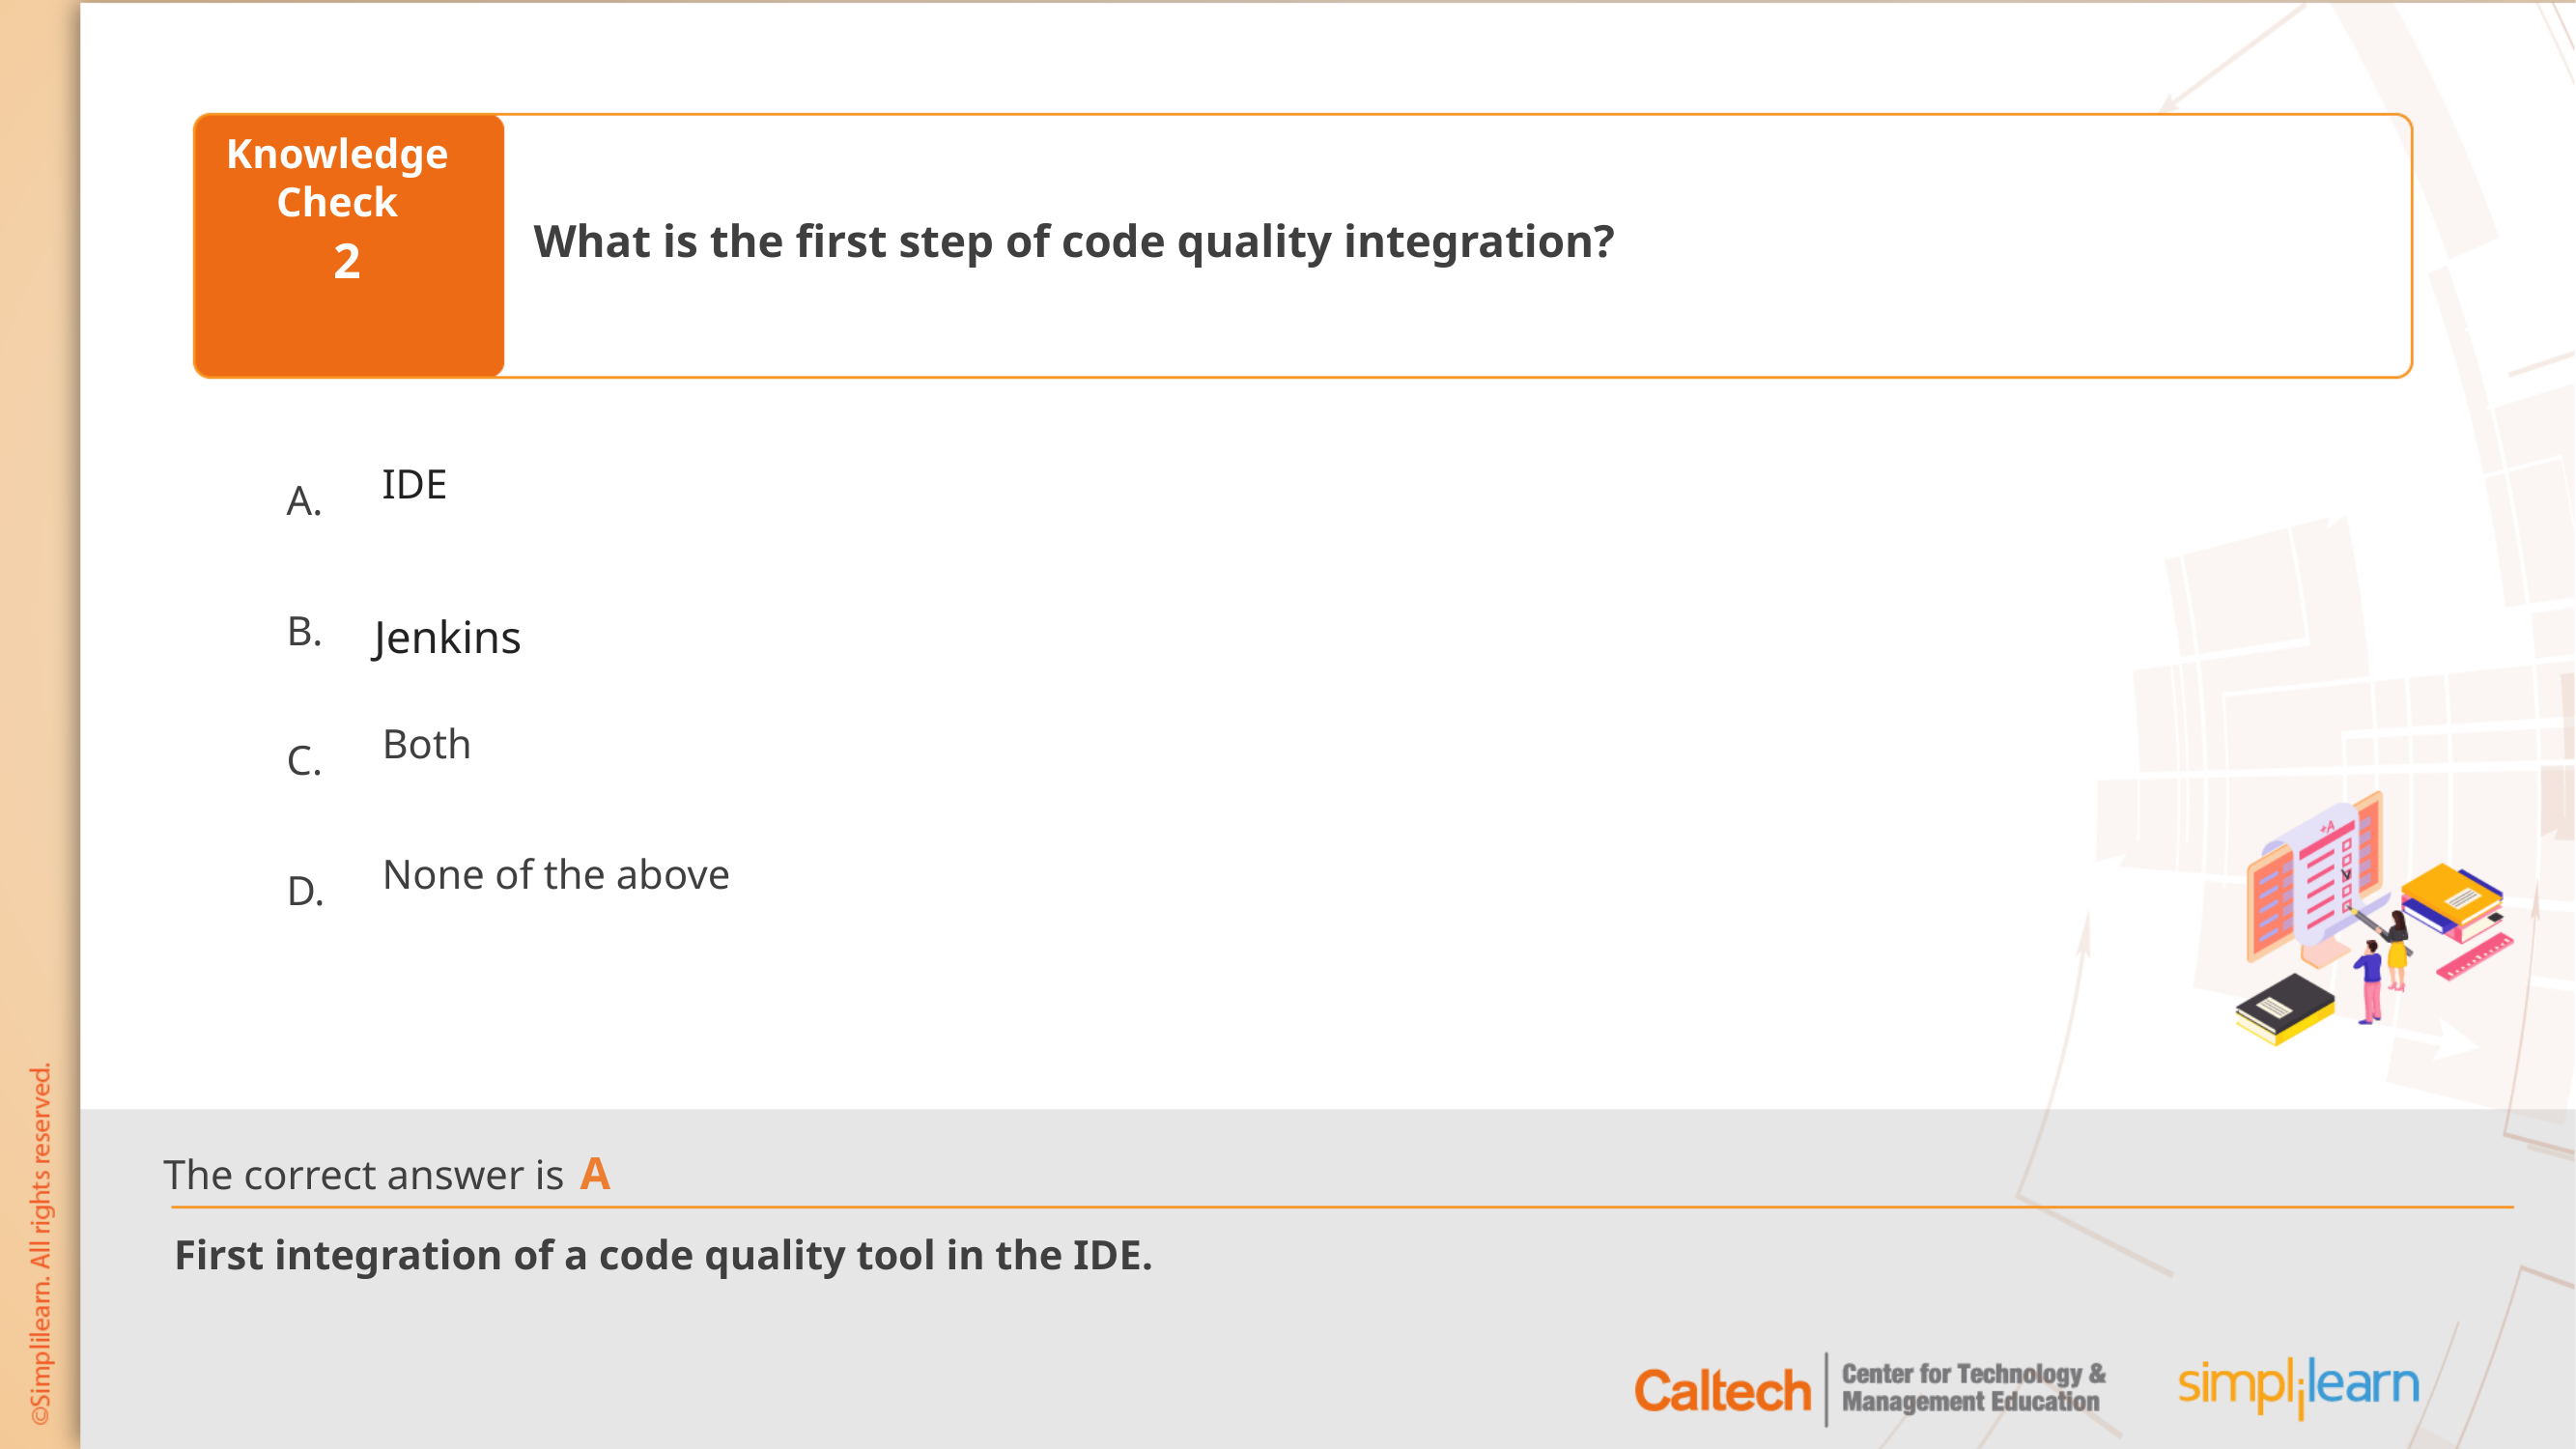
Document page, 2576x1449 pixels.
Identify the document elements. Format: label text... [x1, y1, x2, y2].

text_box IDE [359, 464, 2142, 576]
text_box 2 [212, 223, 483, 330]
text_box Jenkins [359, 609, 2142, 721]
list A [565, 1136, 1996, 1200]
list None of the above [359, 854, 2142, 966]
list Both [359, 724, 2142, 836]
picture [0, 0, 2576, 1449]
list What is the first step of code quality integration? [519, 129, 2473, 356]
list First integration of a code quality tool in the IDE. [159, 1227, 2567, 1386]
